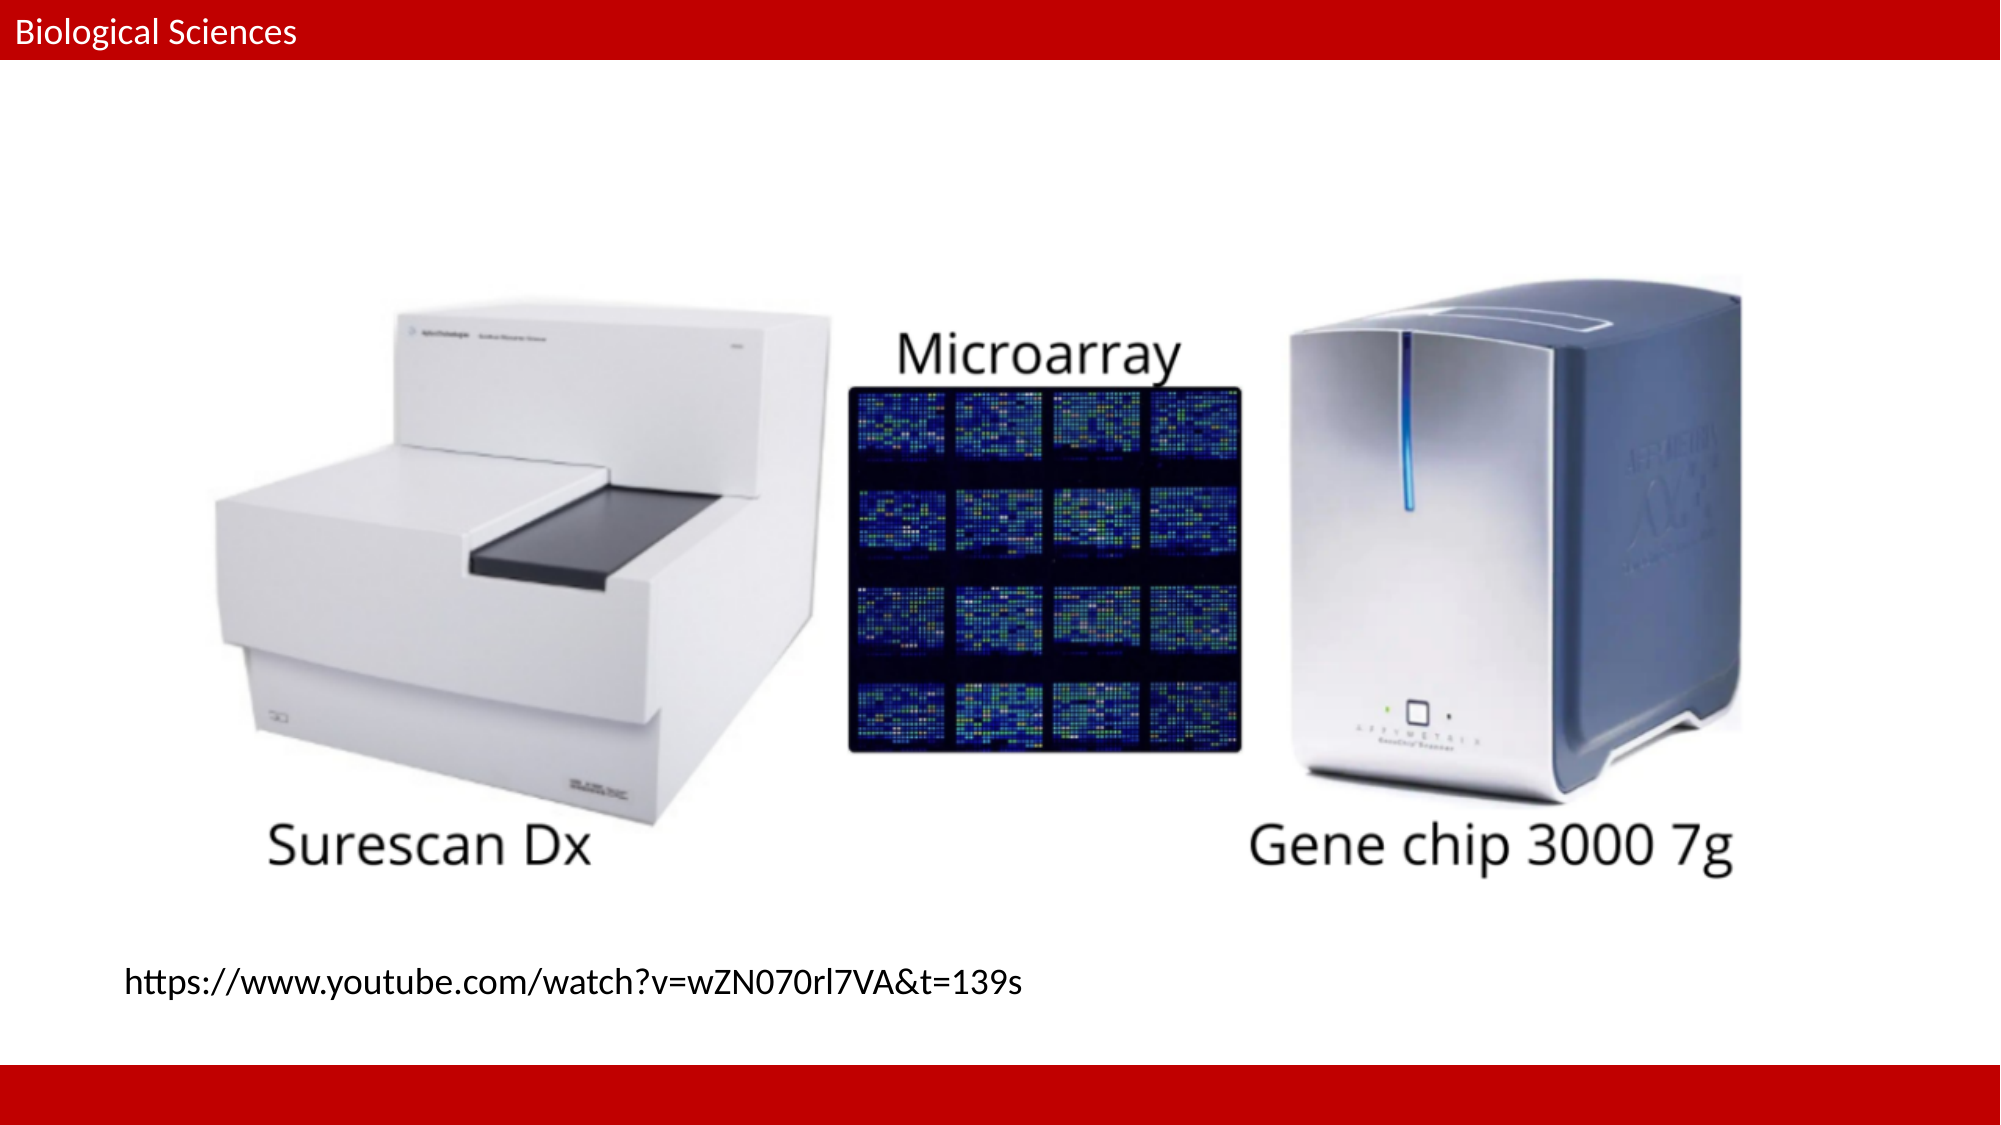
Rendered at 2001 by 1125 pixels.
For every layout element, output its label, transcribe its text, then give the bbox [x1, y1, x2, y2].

text_box [0, 1064, 2000, 1125]
text_box https://www.youtube.com/watch?v=wZN070rl7VA&t=139s [109, 949, 1039, 1010]
picture [192, 194, 1808, 931]
text_box Biological Sciences [0, 0, 2000, 61]
